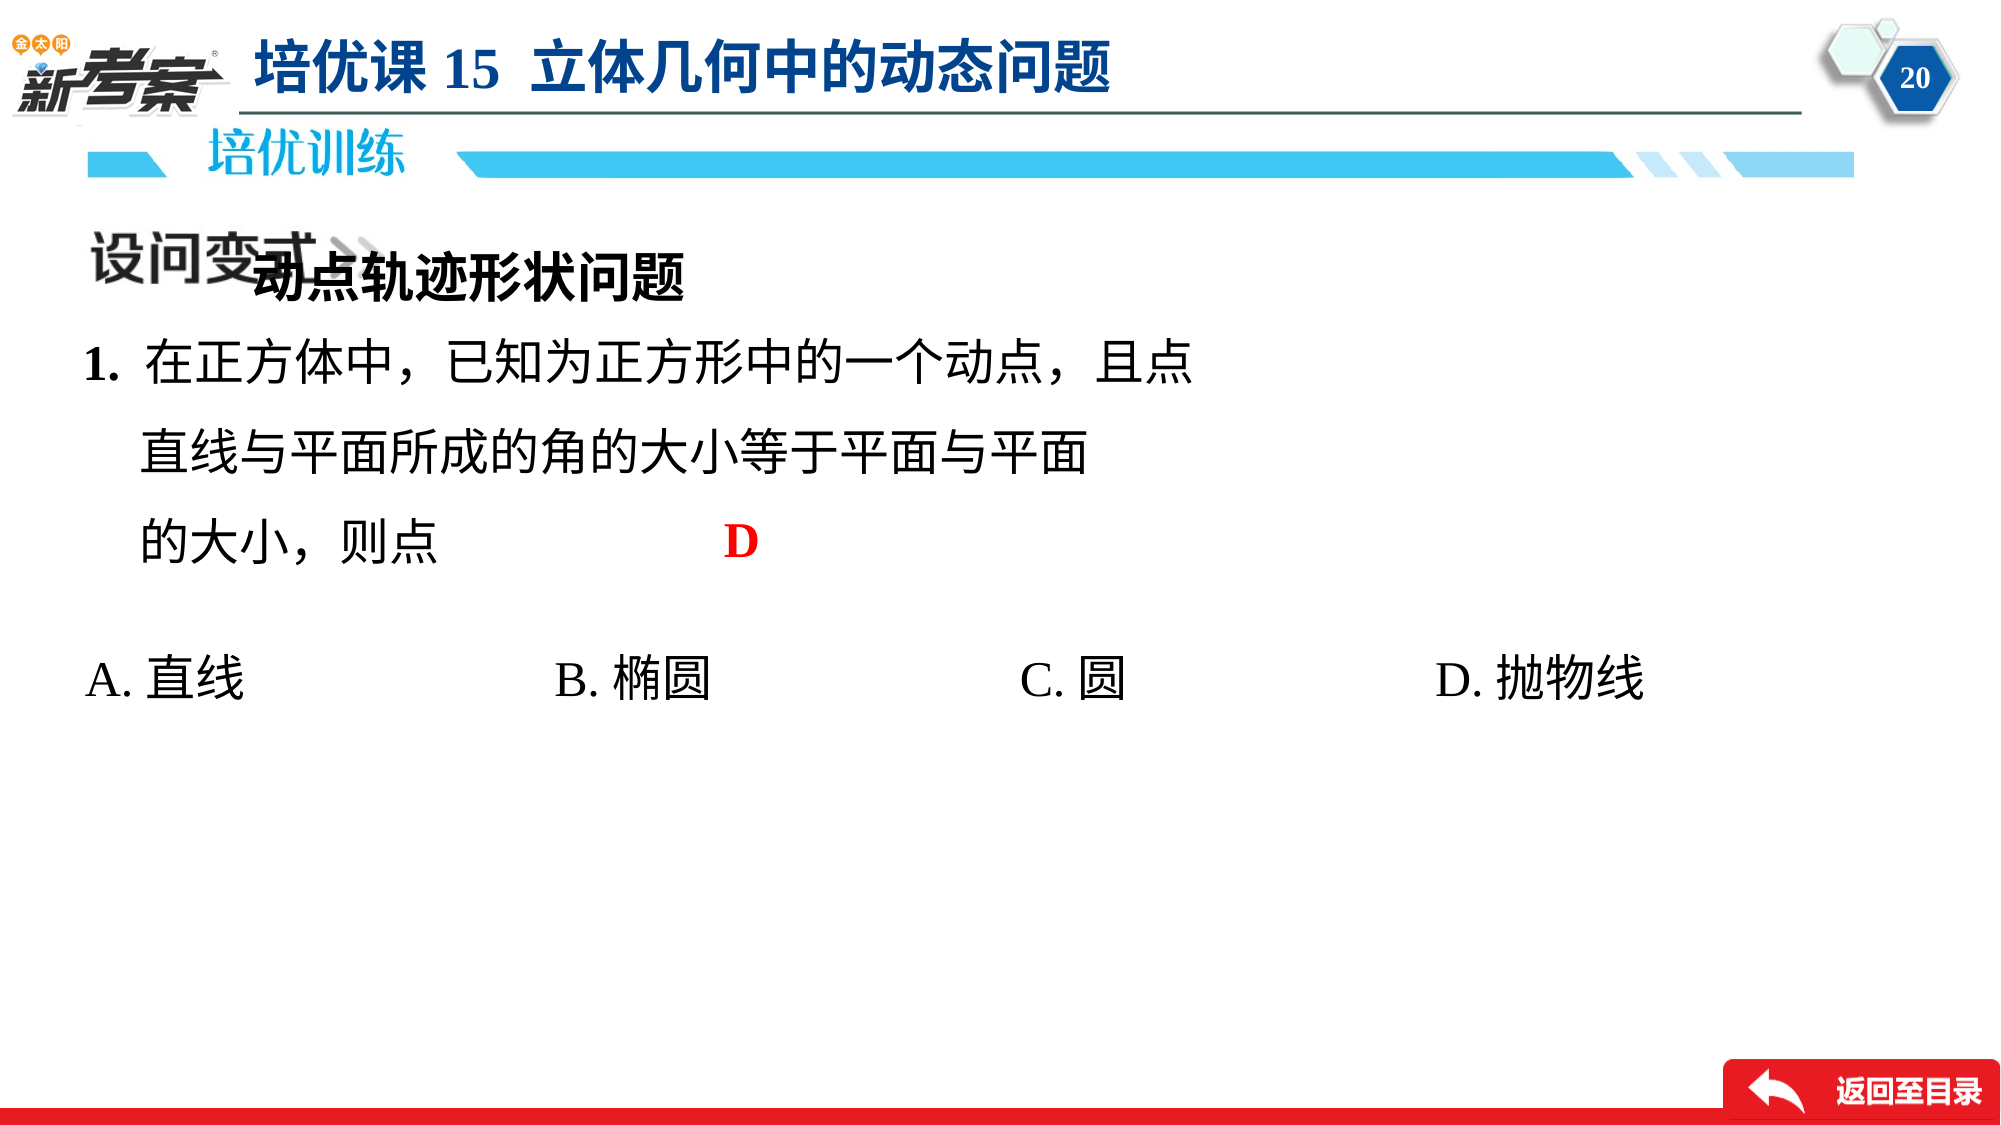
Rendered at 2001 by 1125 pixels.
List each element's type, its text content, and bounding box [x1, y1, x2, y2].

text_box A.直线 B.椭圆 C.圆 D.抛物线 [84, 616, 1920, 697]
picture [0, 0, 2001, 1125]
text_box &3& 动点轨迹形状问题 [82, 203, 1917, 322]
text_box D [705, 480, 779, 559]
